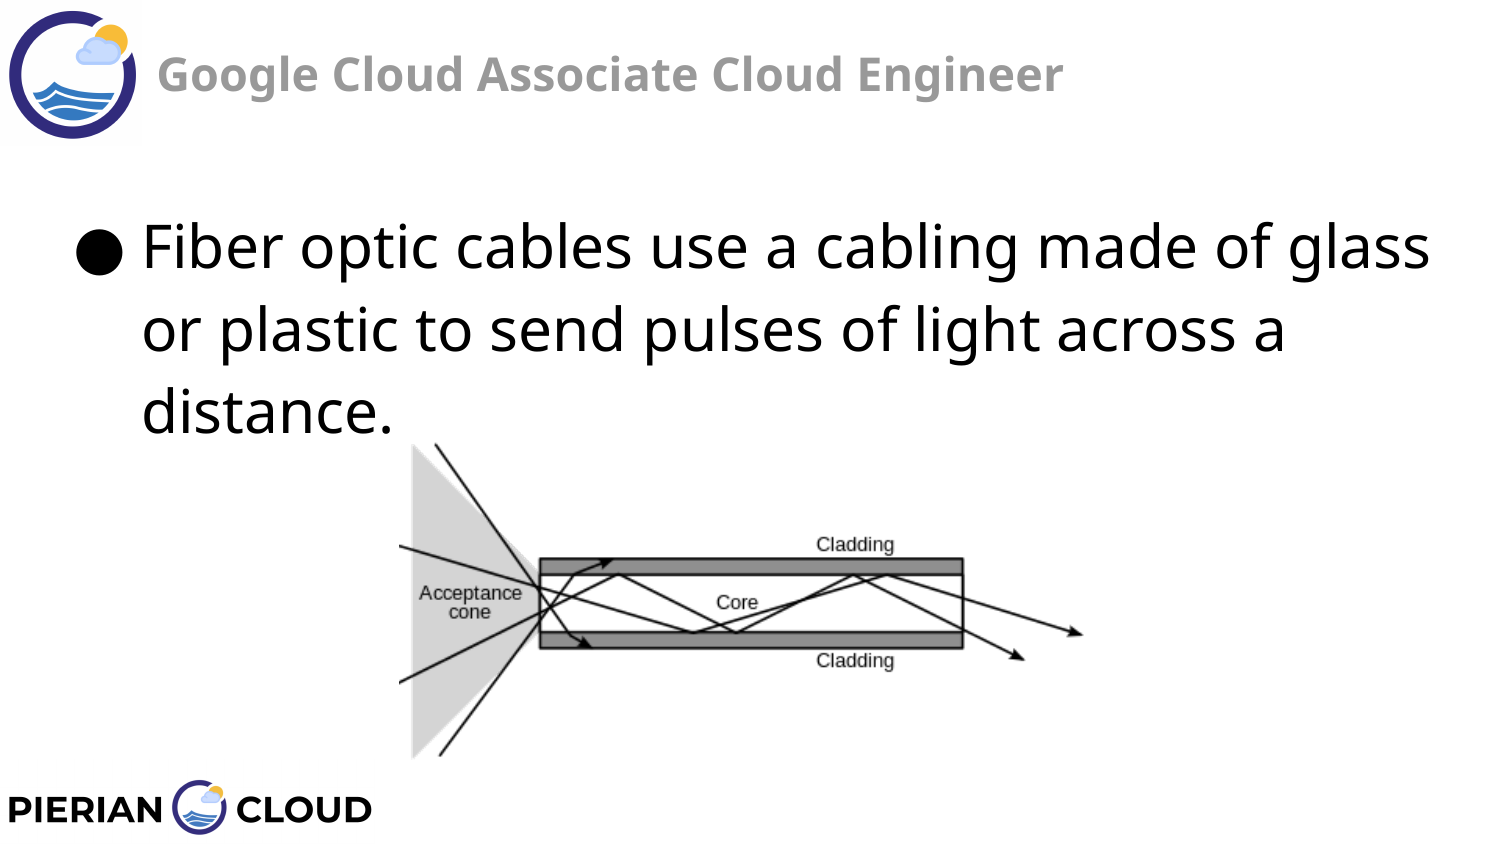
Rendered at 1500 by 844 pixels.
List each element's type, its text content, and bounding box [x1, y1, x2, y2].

title Google Cloud Associate Cloud Engineer [146, 25, 1420, 120]
picture [0, 758, 375, 844]
picture [398, 440, 1087, 760]
subtitle Fiber optic cables use a cabling made of glass or plastic to send pulses of light across a distance. [51, 189, 1476, 750]
picture [0, 0, 142, 146]
